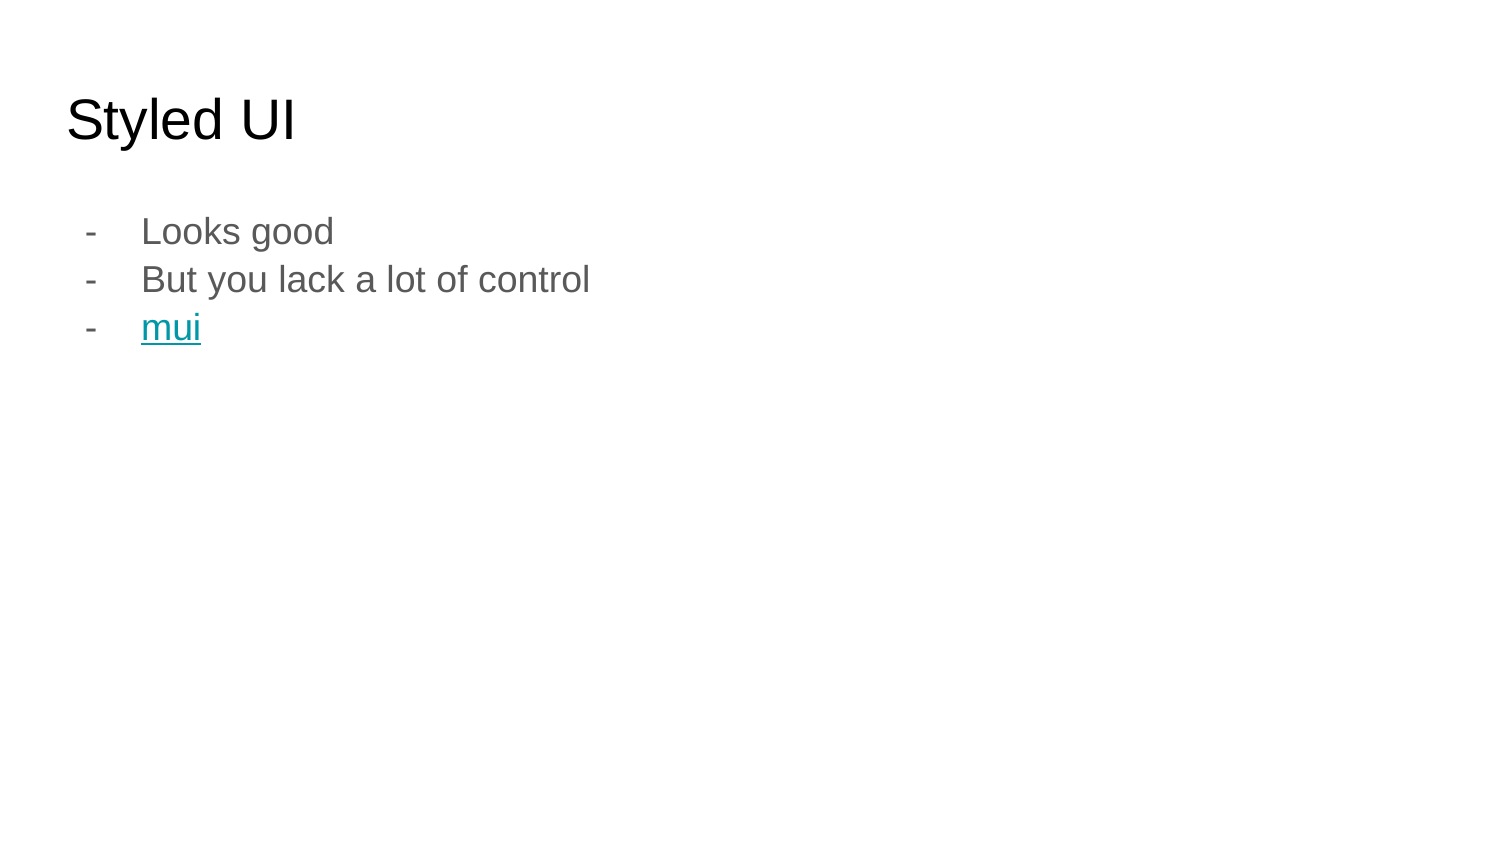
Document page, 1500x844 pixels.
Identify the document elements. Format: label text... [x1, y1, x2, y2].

list Looks good But you lack a lot of control mui [51, 189, 1449, 750]
title Styled UI [51, 72, 1449, 167]
